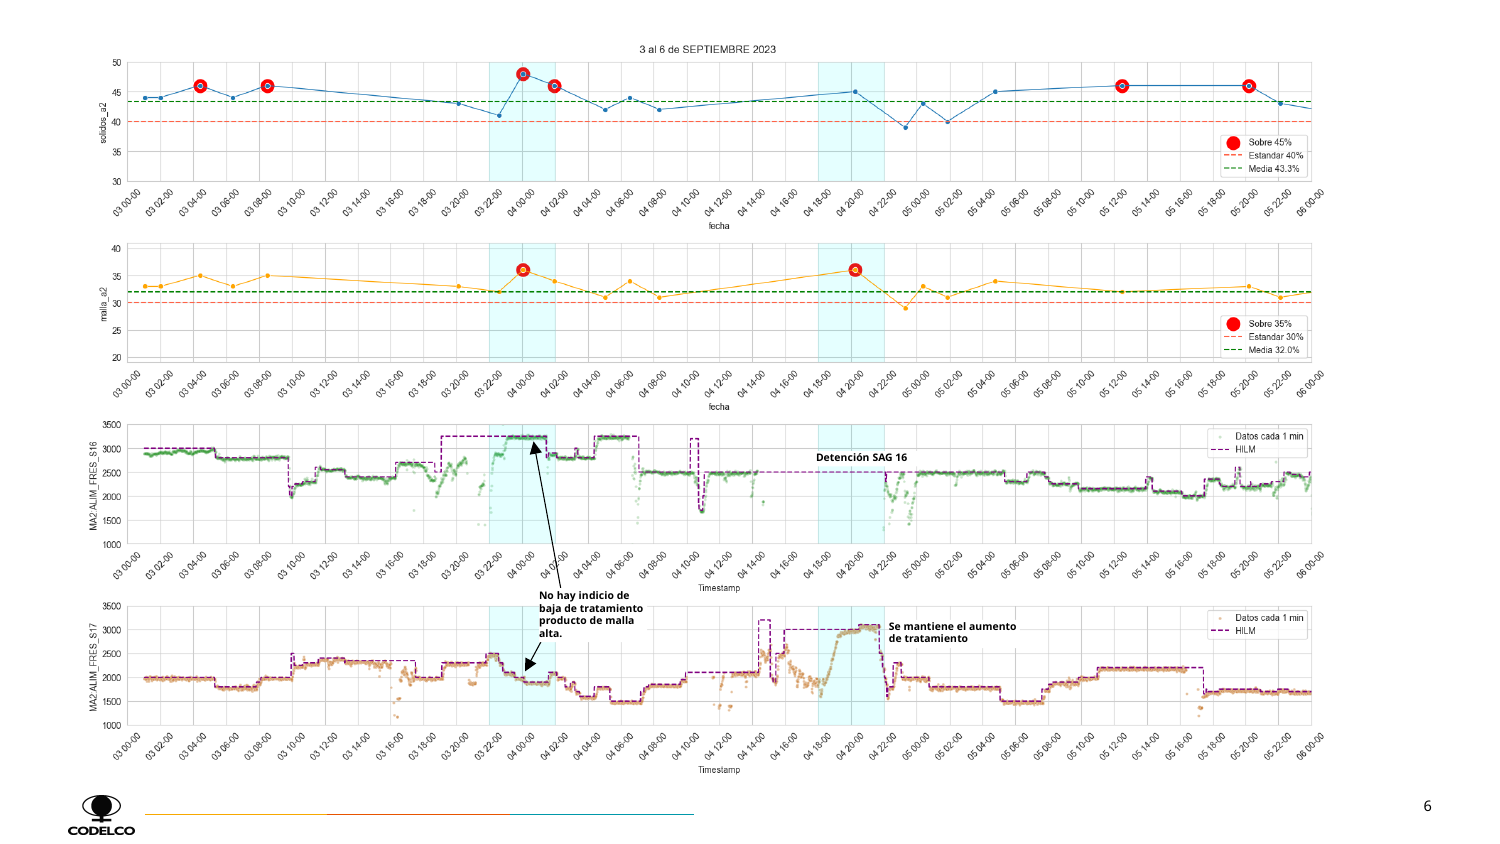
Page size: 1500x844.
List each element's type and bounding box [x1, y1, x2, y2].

text_box [524, 618, 554, 672]
text_box [533, 441, 561, 589]
picture [68, 795, 135, 835]
picture [83, 39, 1332, 780]
